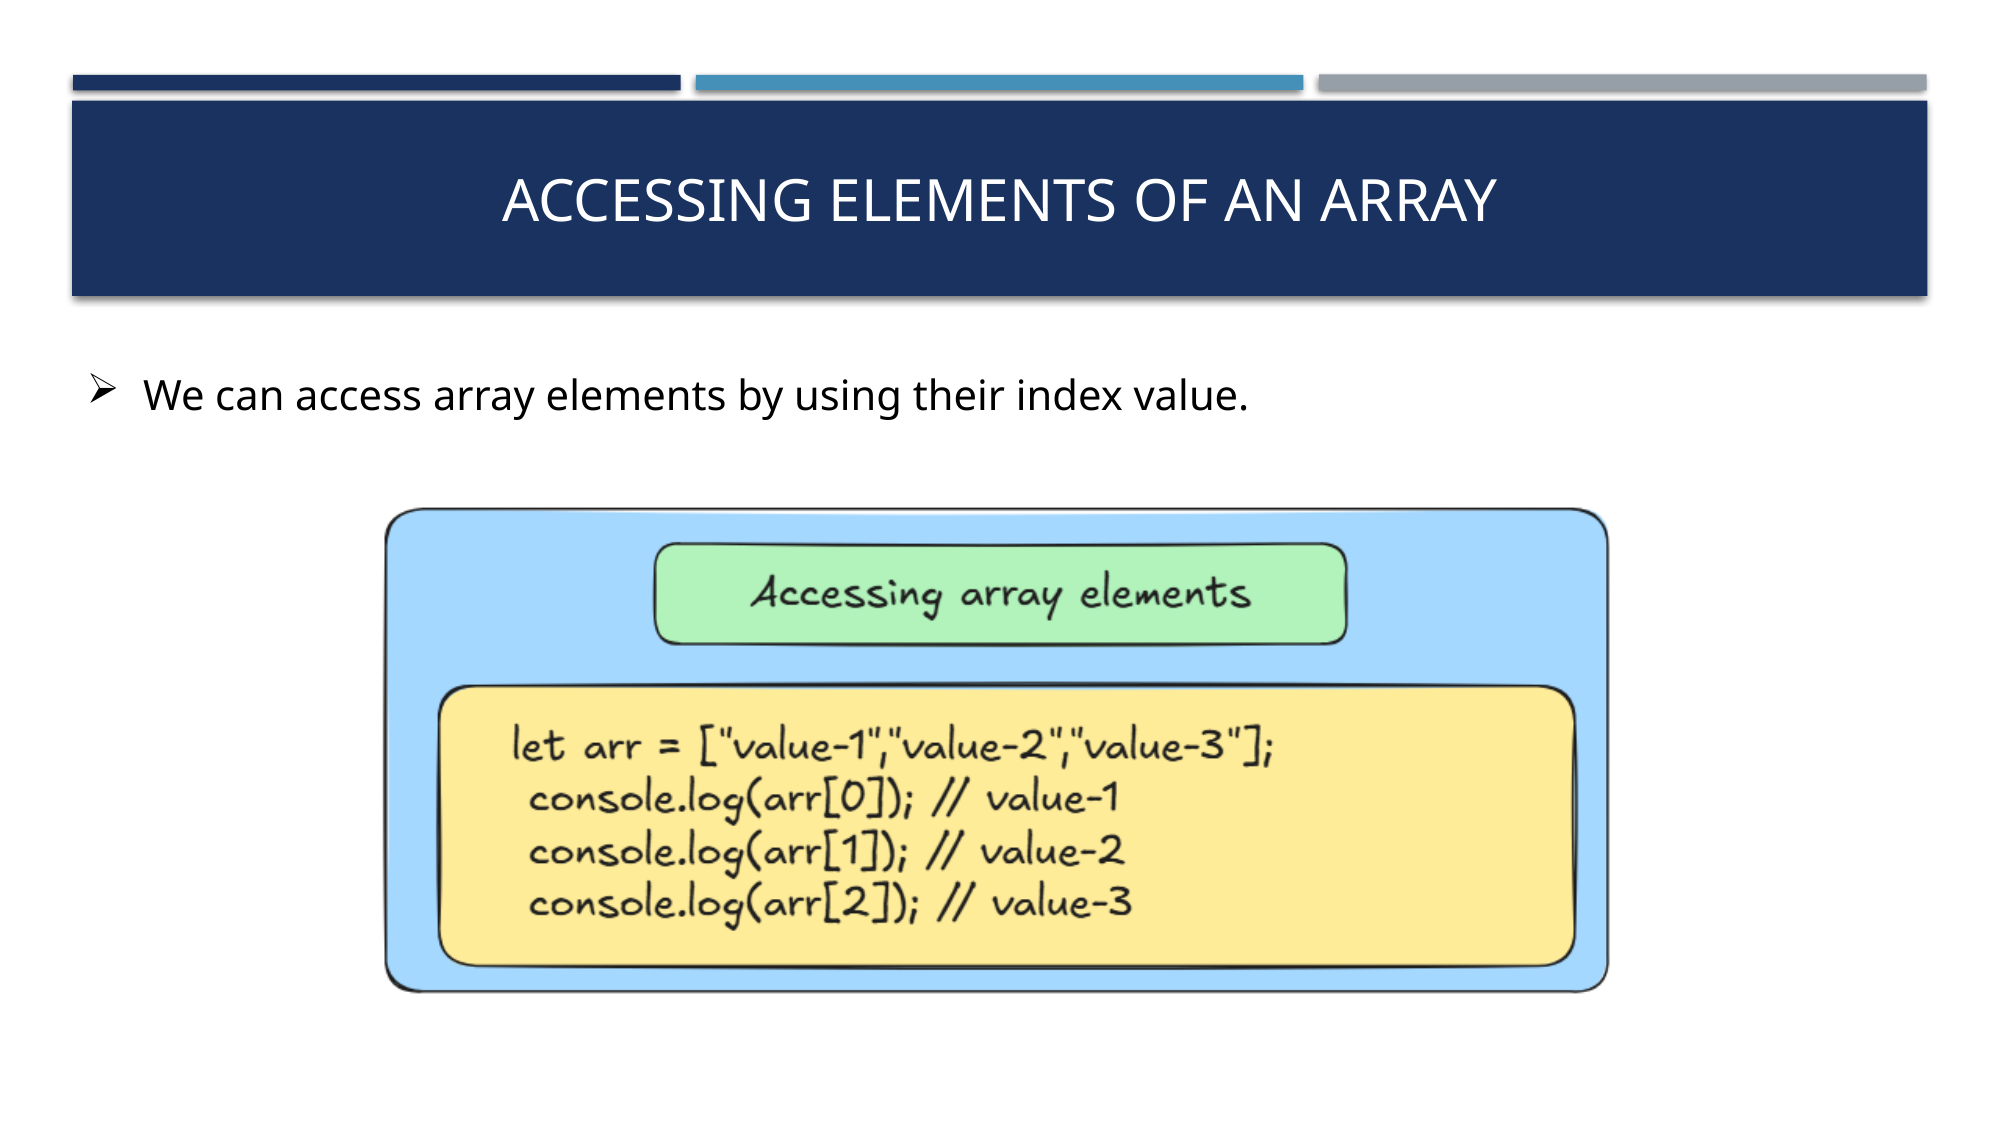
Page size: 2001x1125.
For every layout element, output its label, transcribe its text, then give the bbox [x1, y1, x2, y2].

picture [377, 497, 1616, 1003]
title Accessing Elements of an Array [95, 115, 1905, 282]
text_box We can access array elements by using their index value. [72, 336, 1922, 426]
